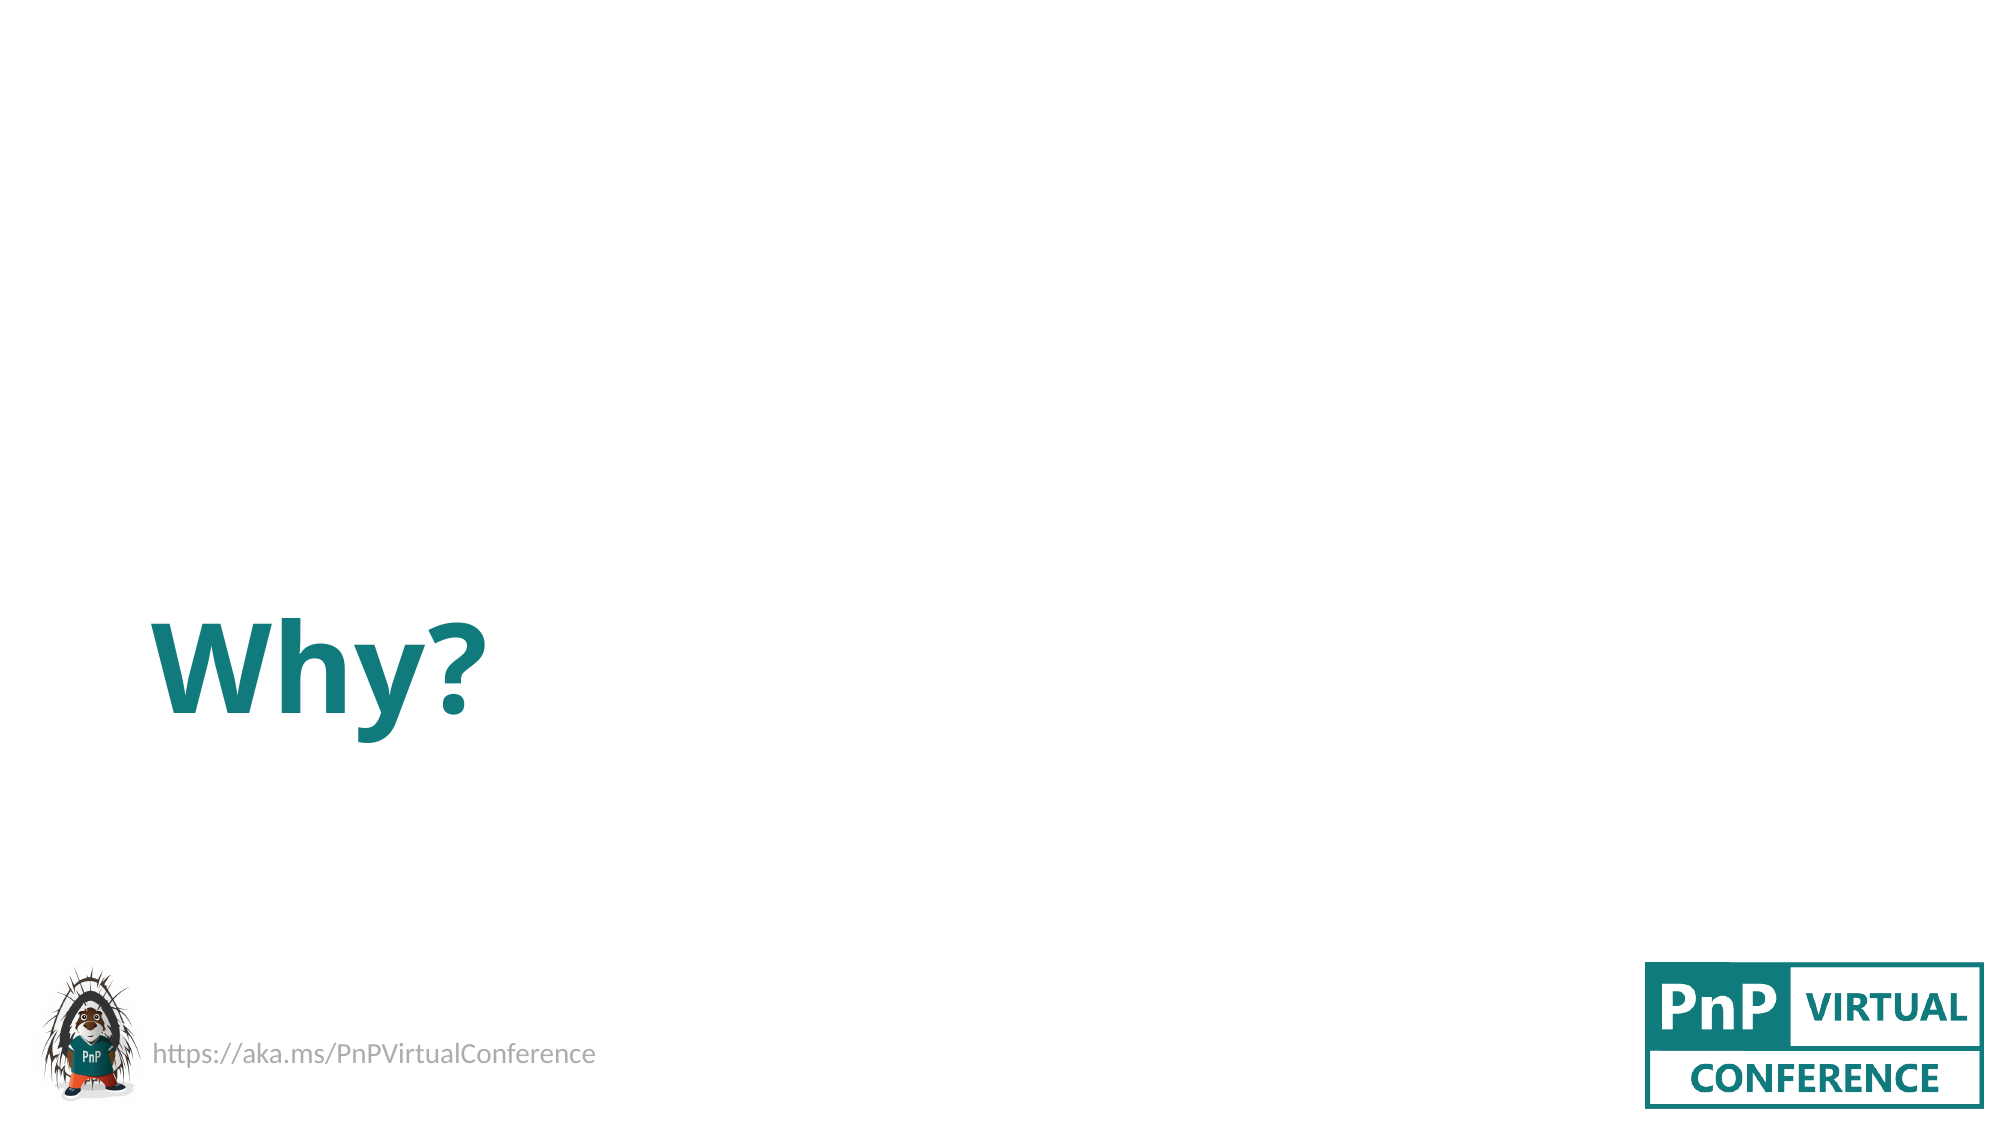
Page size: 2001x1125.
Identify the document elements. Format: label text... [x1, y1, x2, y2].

picture [1645, 962, 1984, 1109]
picture [16, 962, 163, 1109]
title Why? [136, 280, 1862, 749]
